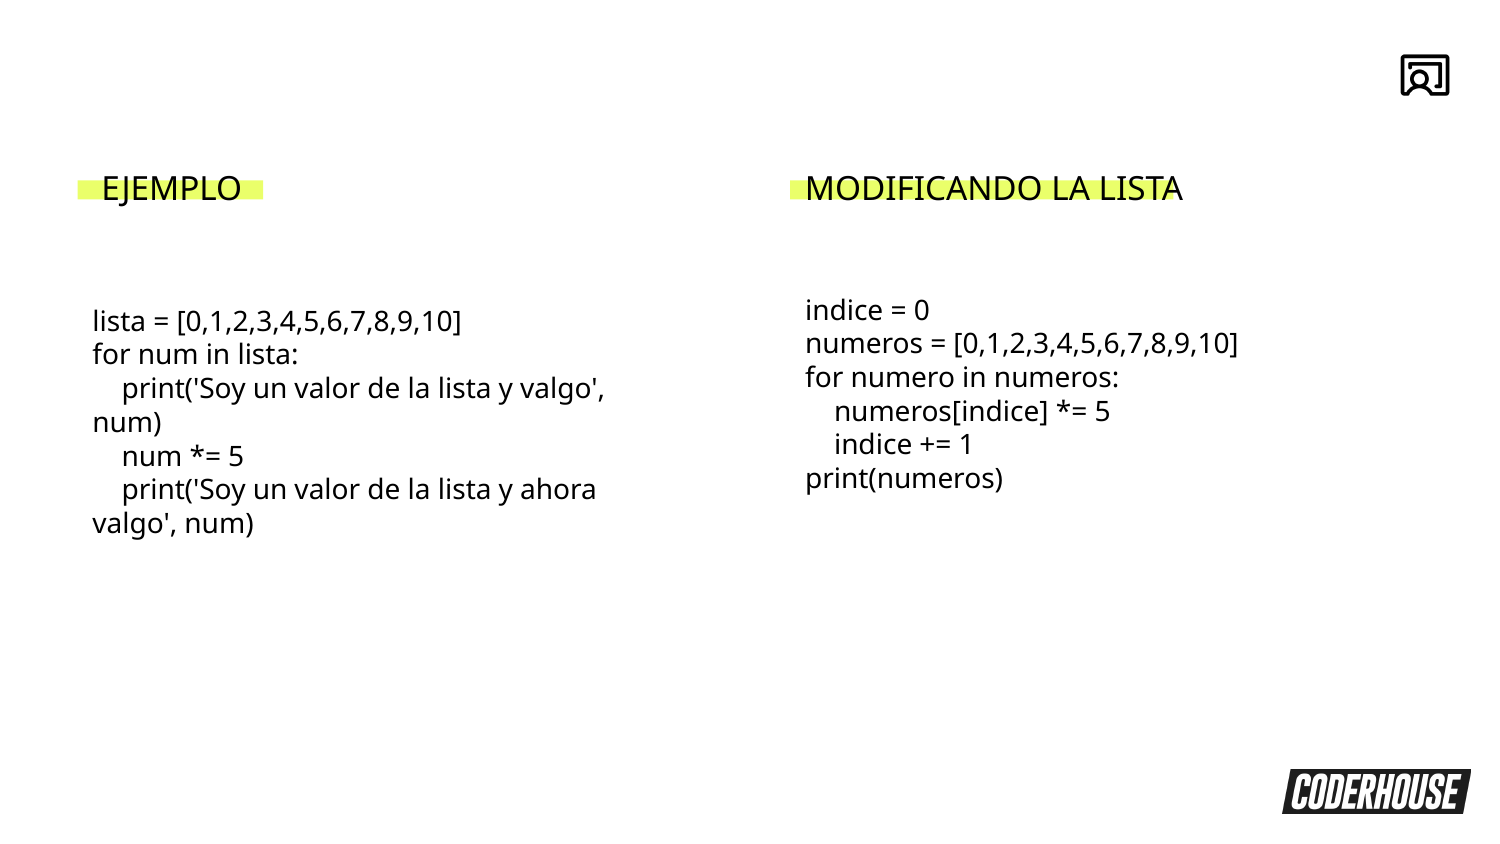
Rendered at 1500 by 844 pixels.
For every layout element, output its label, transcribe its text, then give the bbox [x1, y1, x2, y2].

text_box lista = [0,1,2,3,4,5,6,7,8,9,10] for num in lista: print('Soy un valor de la lista y valgo', num) num *= 5 print('Soy un valor de la lista y ahora valgo', num) [77, 287, 689, 588]
text_box EJEMPLO [77, 151, 284, 222]
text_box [1376, 26, 1474, 124]
text_box MODIFICANDO LA LISTA [790, 151, 1242, 222]
text_box indice = 0 numeros = [0,1,2,3,4,5,6,7,8,9,10] for numero in numeros: numeros[indice] *= 5 indice += 1 print(numeros) [790, 276, 1436, 543]
picture [1281, 769, 1471, 814]
